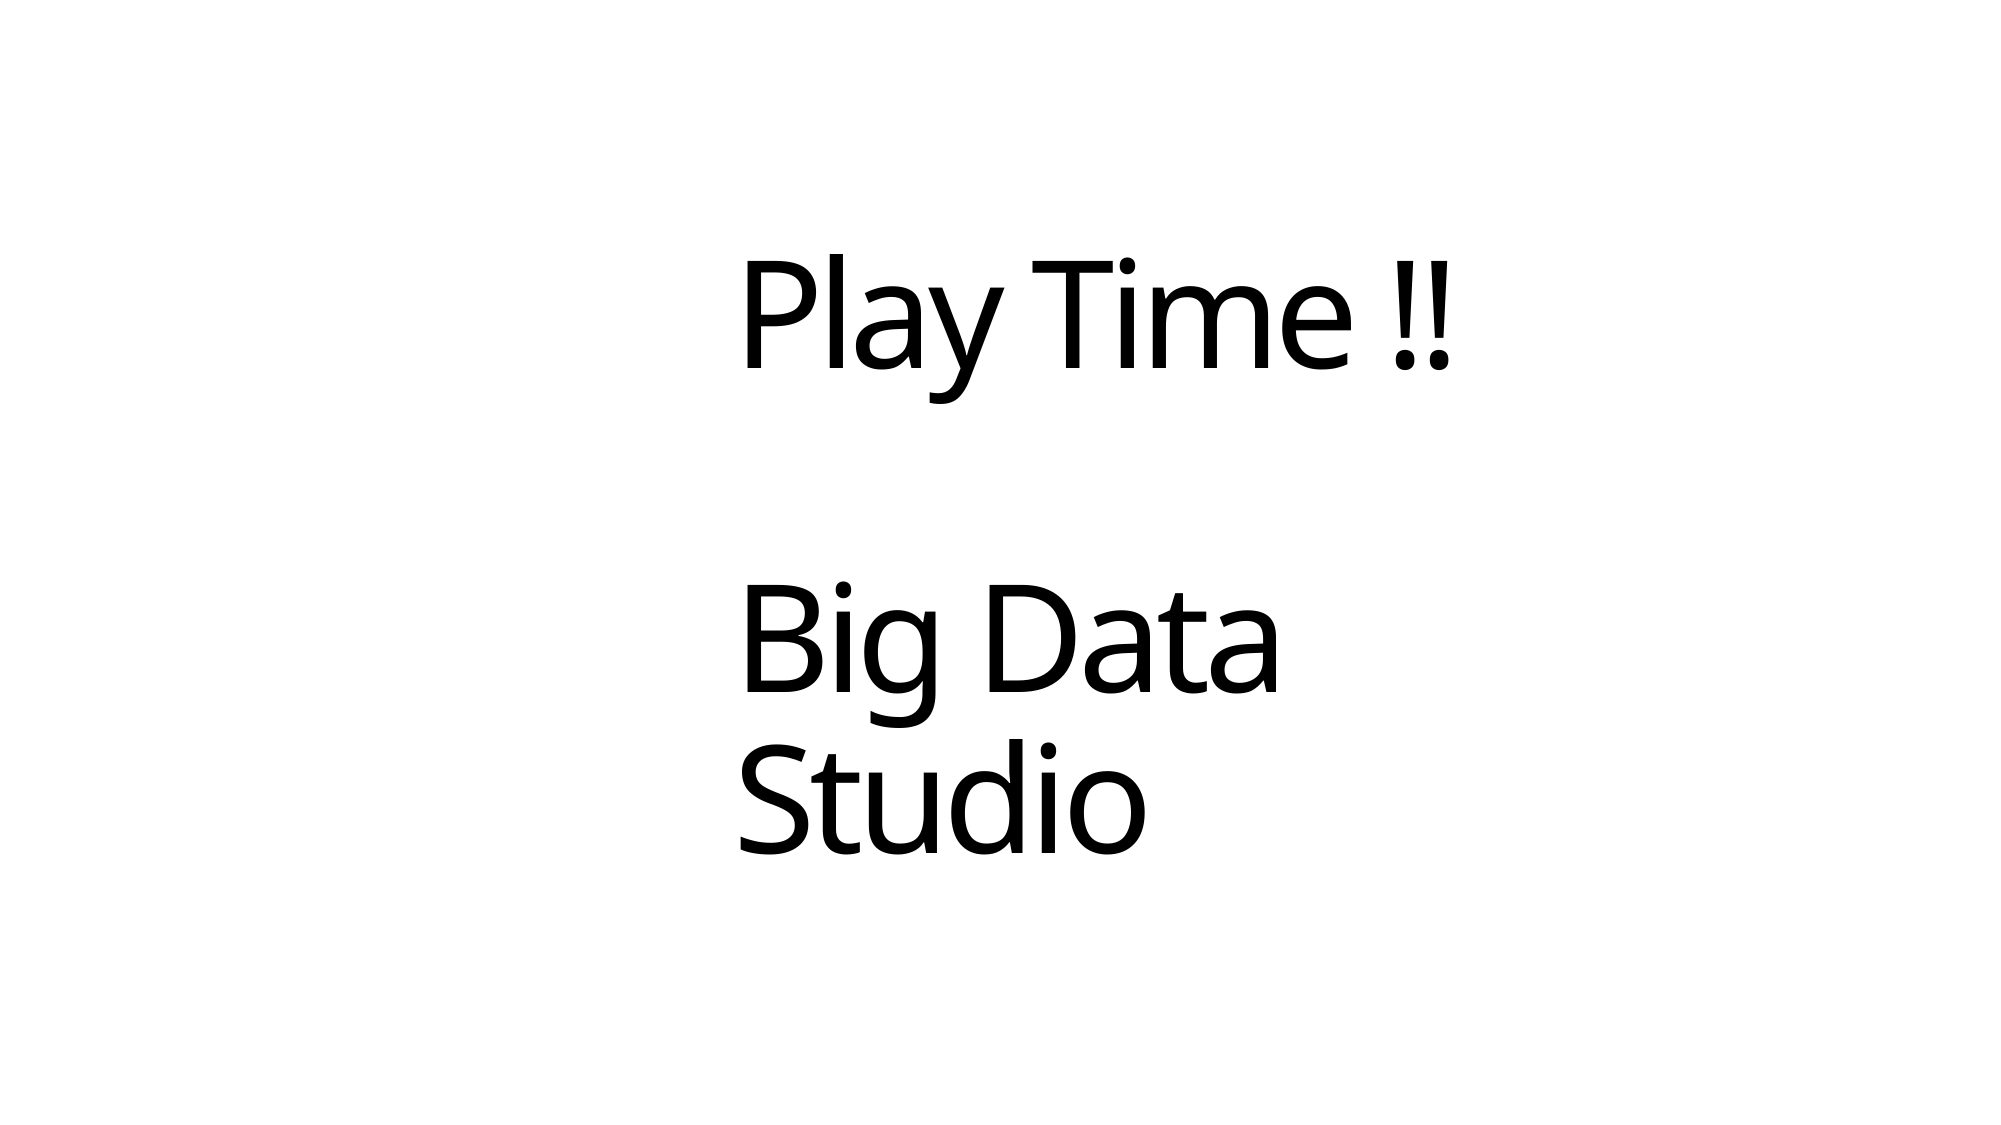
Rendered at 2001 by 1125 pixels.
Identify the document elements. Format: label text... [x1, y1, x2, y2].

title Play Time !! Big Data Studio [718, 112, 1750, 1013]
